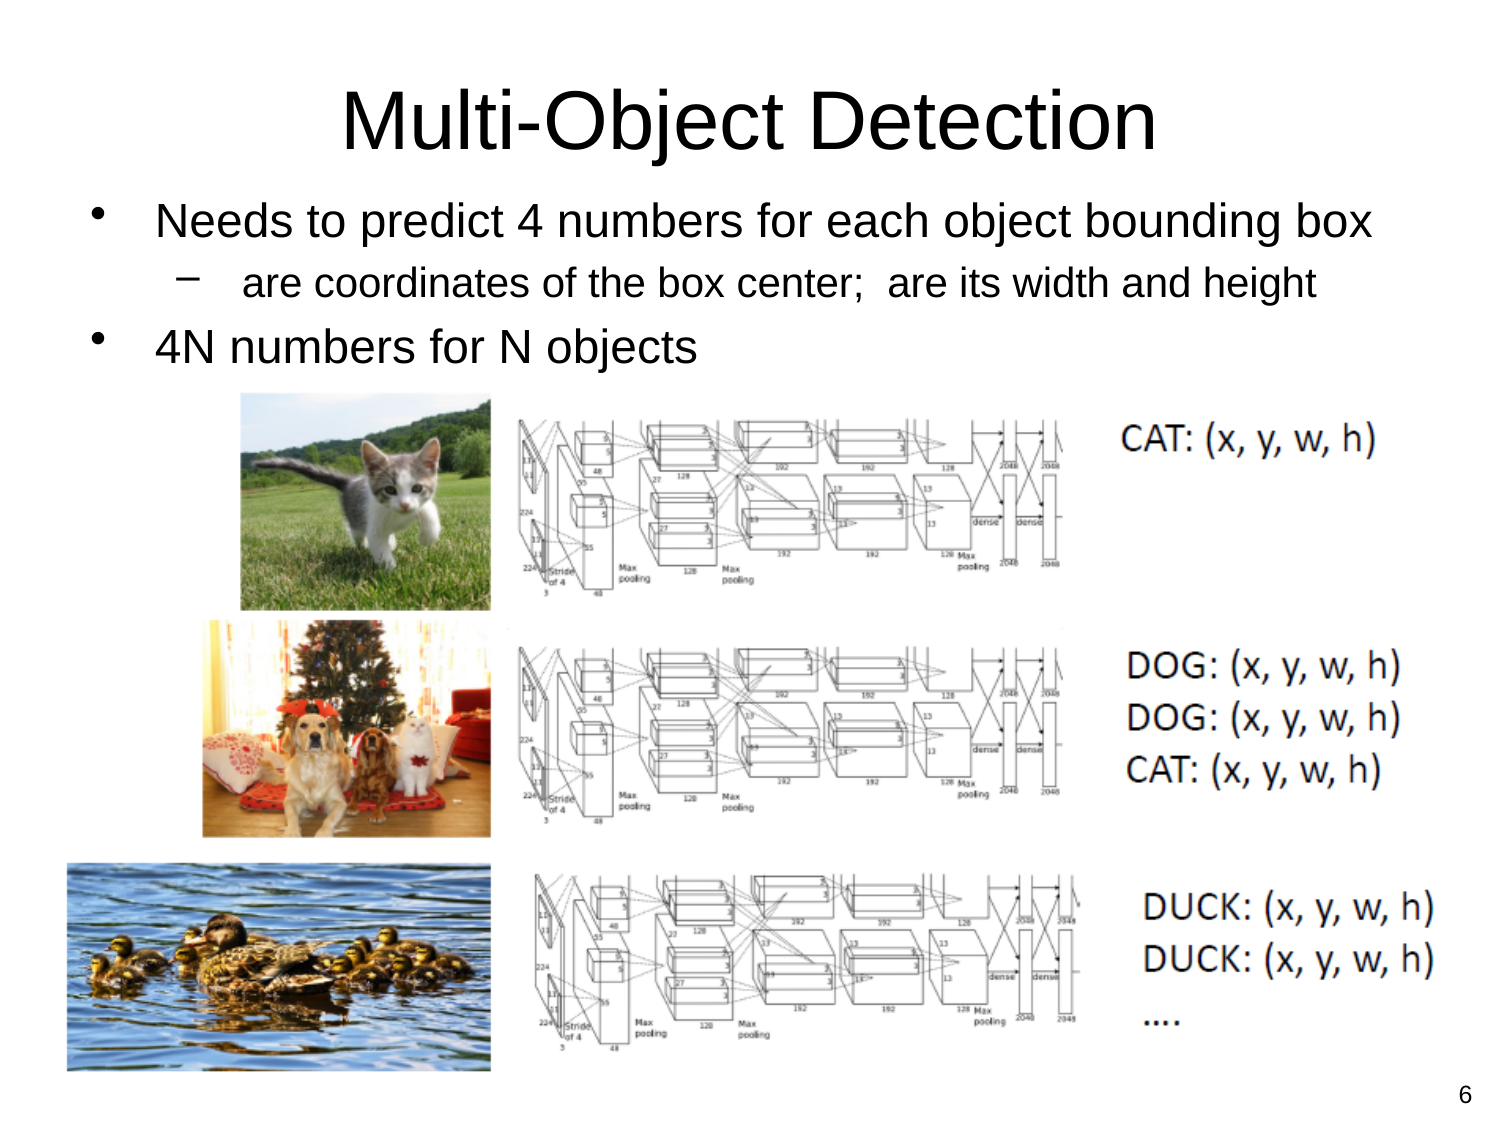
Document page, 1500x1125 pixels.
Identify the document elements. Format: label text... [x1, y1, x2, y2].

title Multi-Object Detection [74, 44, 1426, 188]
picture [61, 390, 1439, 1081]
slide_number 6 [1137, 1070, 1488, 1112]
